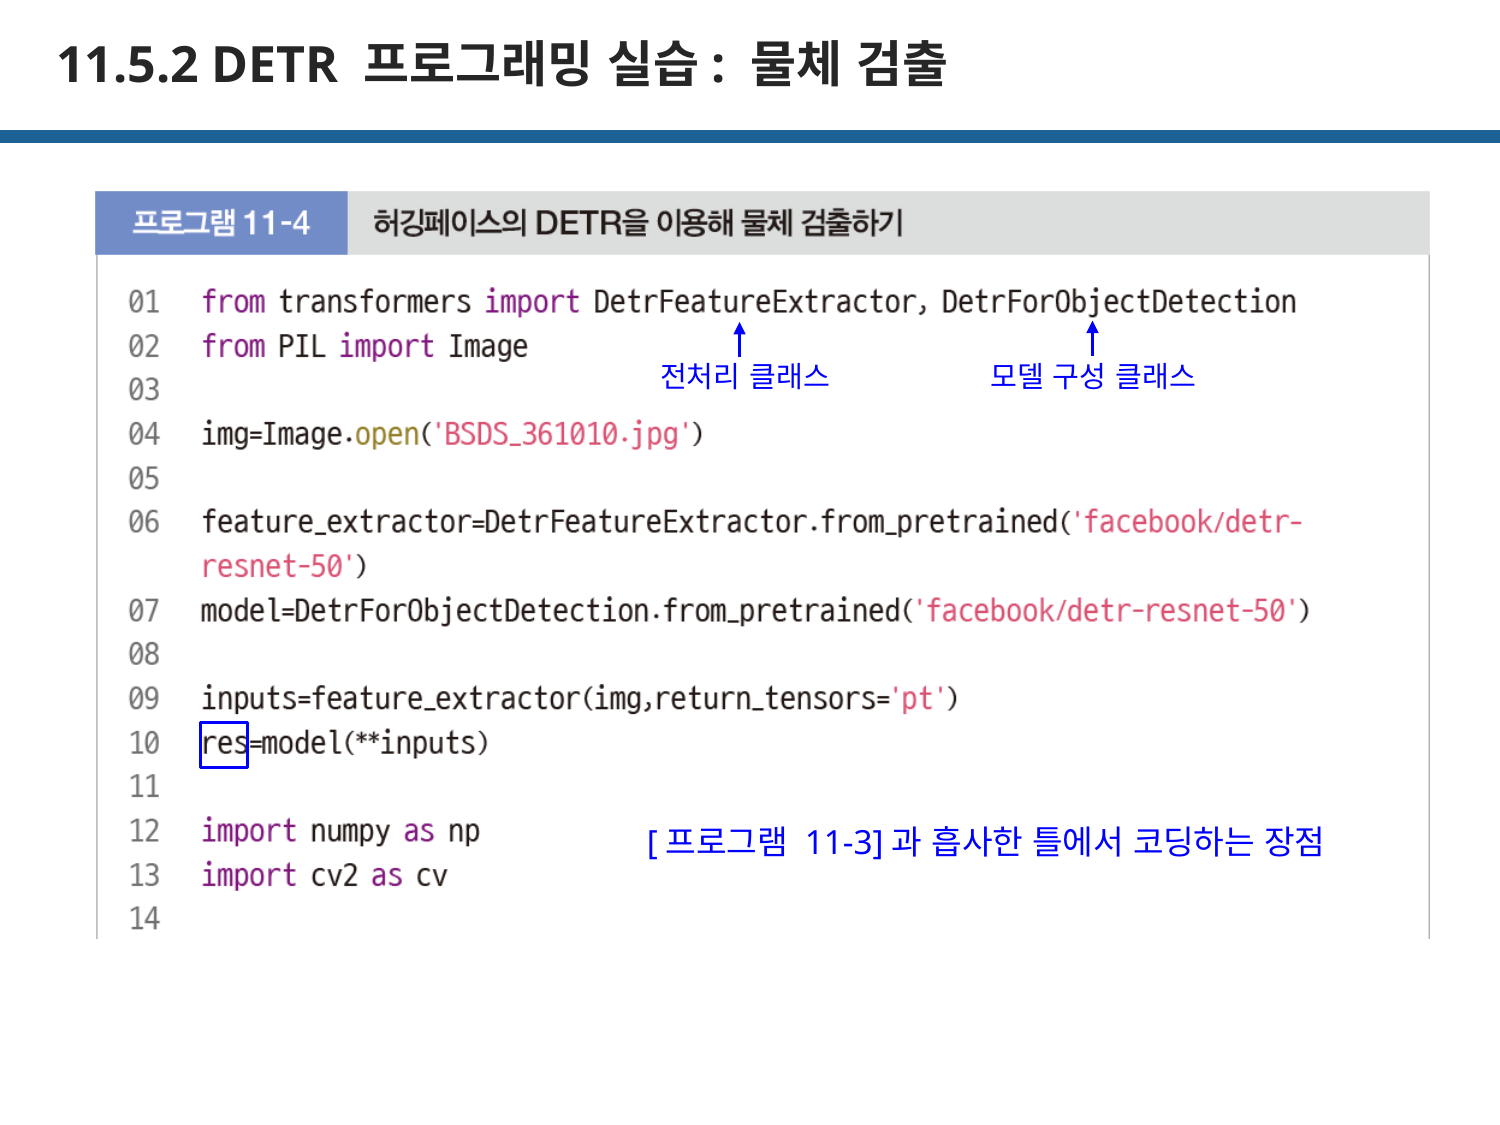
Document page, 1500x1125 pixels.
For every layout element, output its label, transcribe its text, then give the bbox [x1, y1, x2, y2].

title 11.5.2 DETR 프로그래밍 실습: 물체 검출 [41, 17, 1282, 108]
picture [88, 184, 1436, 940]
